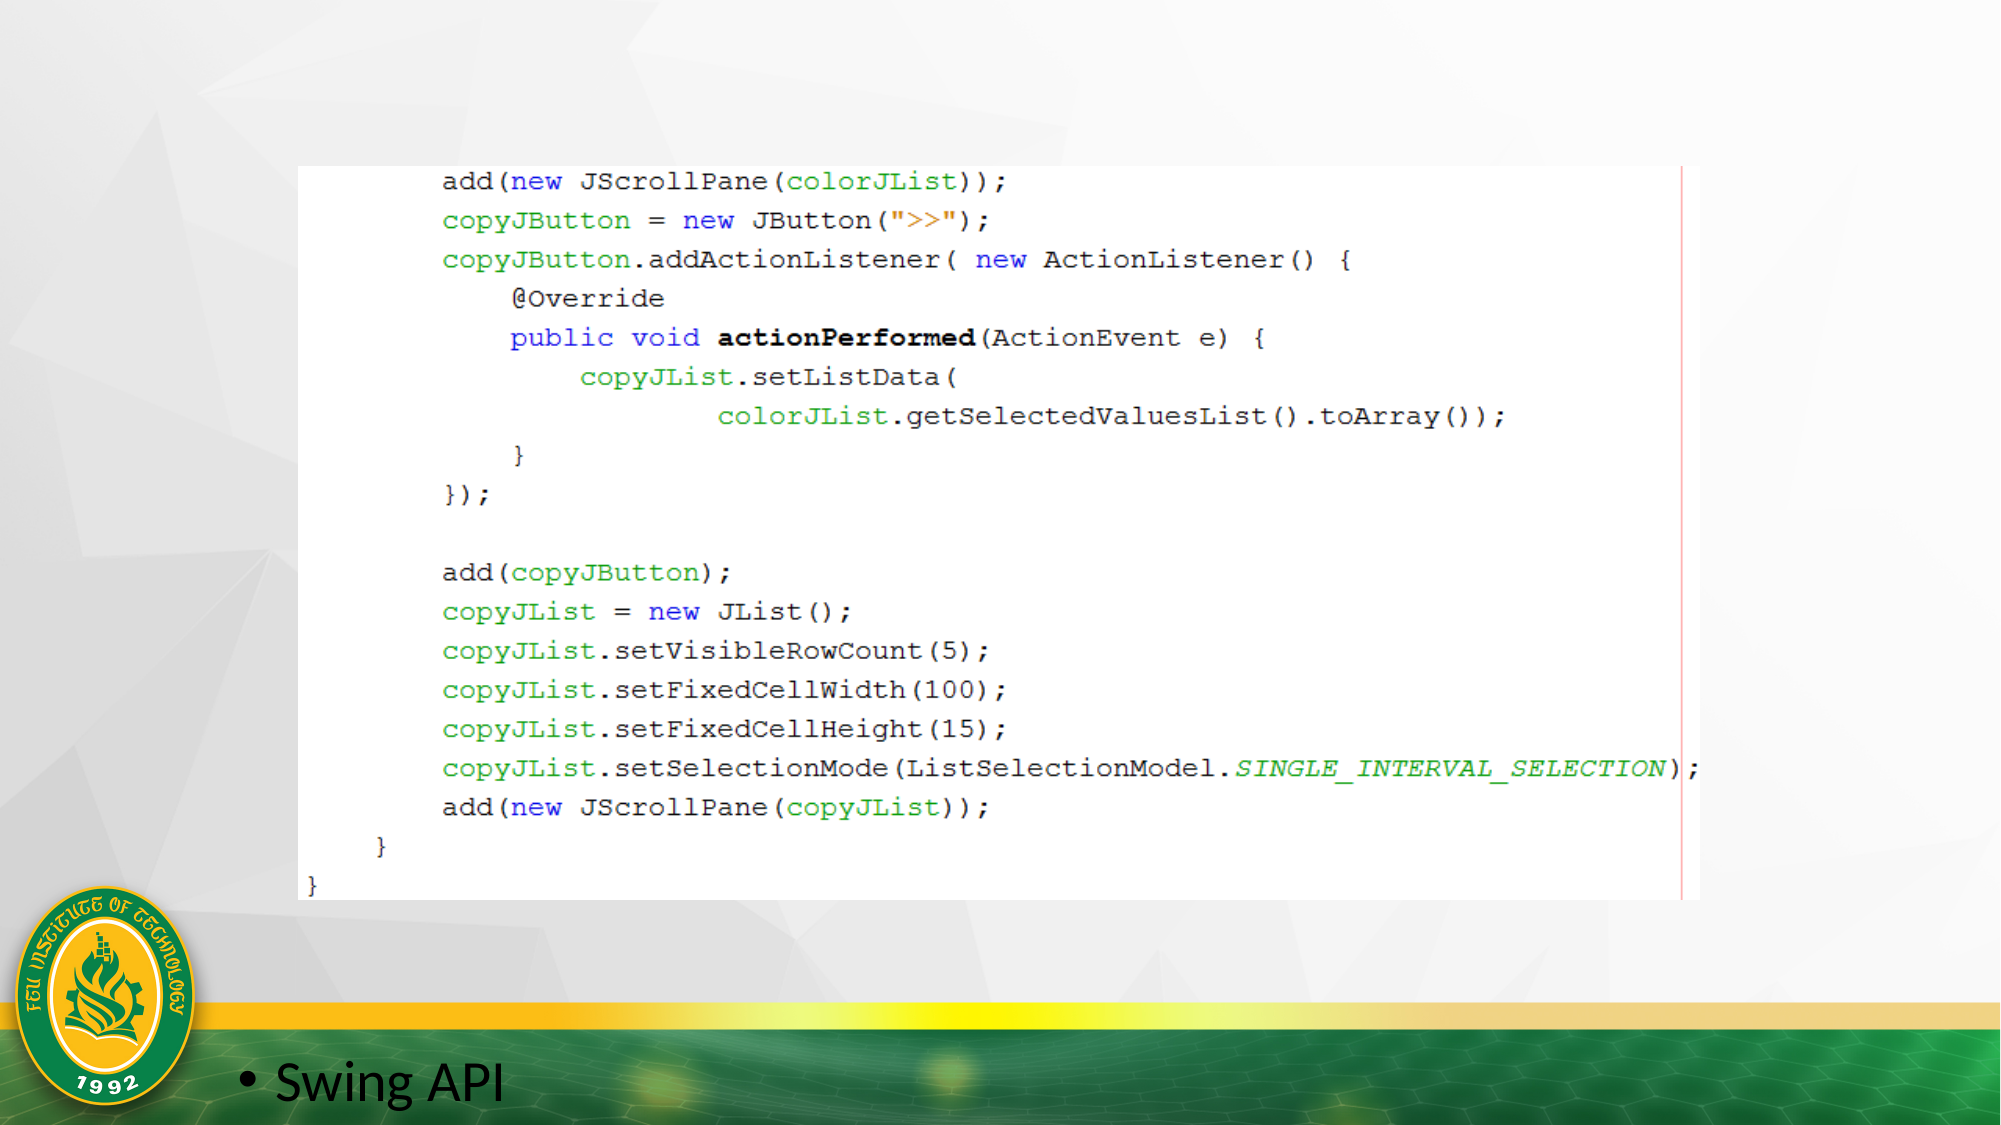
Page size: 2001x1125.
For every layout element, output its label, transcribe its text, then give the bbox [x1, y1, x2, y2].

text_box Swing API [222, 1043, 1300, 1109]
picture [0, 0, 2001, 1125]
